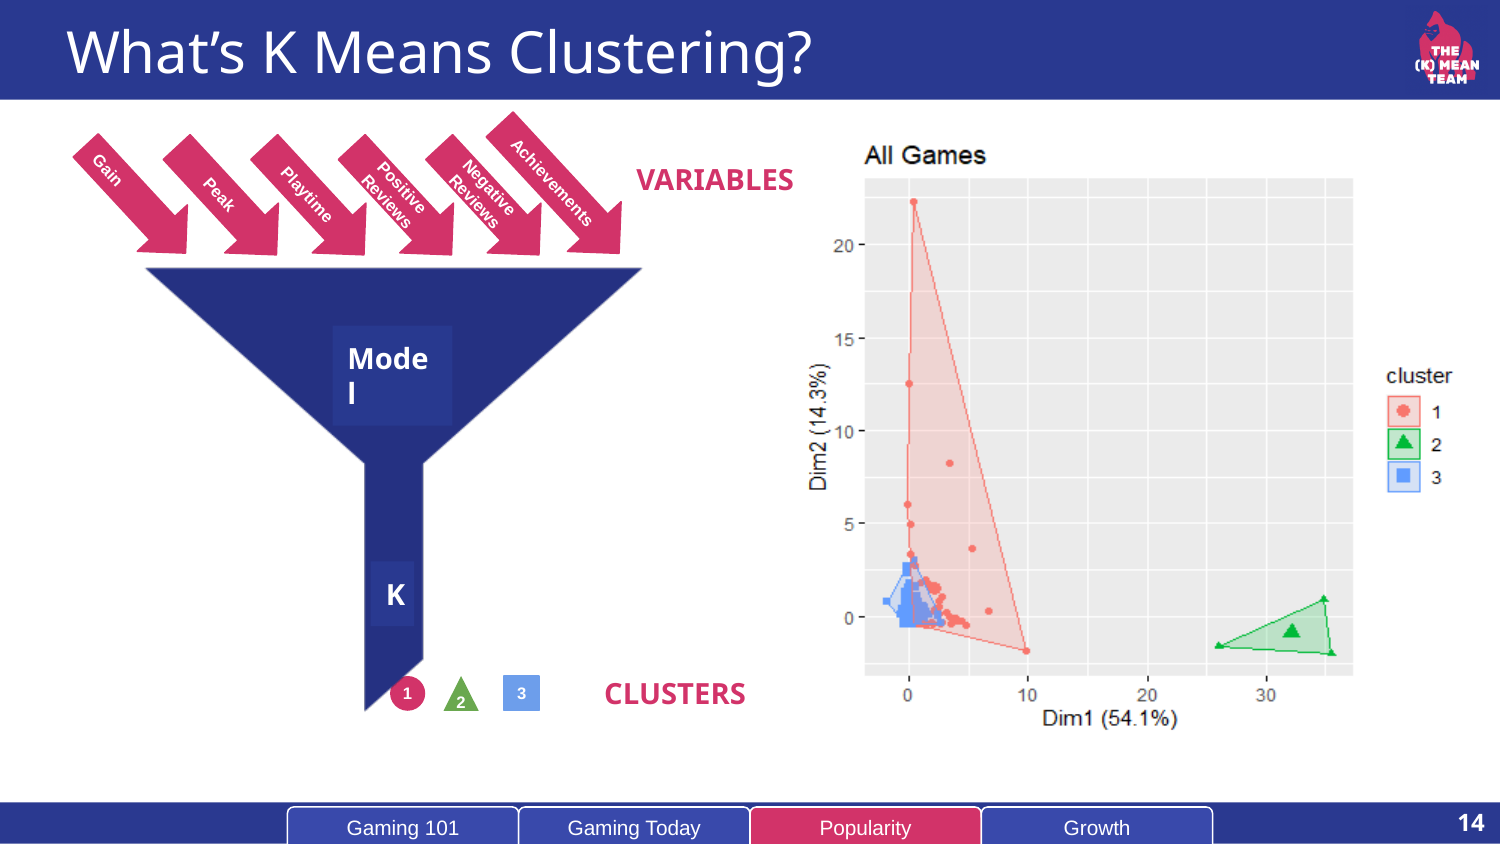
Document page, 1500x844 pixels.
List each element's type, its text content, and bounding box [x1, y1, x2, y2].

title What’s K Means Clustering? [51, 0, 1449, 100]
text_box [833, 133, 1476, 740]
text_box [42, 99, 829, 803]
slide_number ‹#› [1410, 802, 1500, 844]
picture [1449, 5, 1488, 95]
